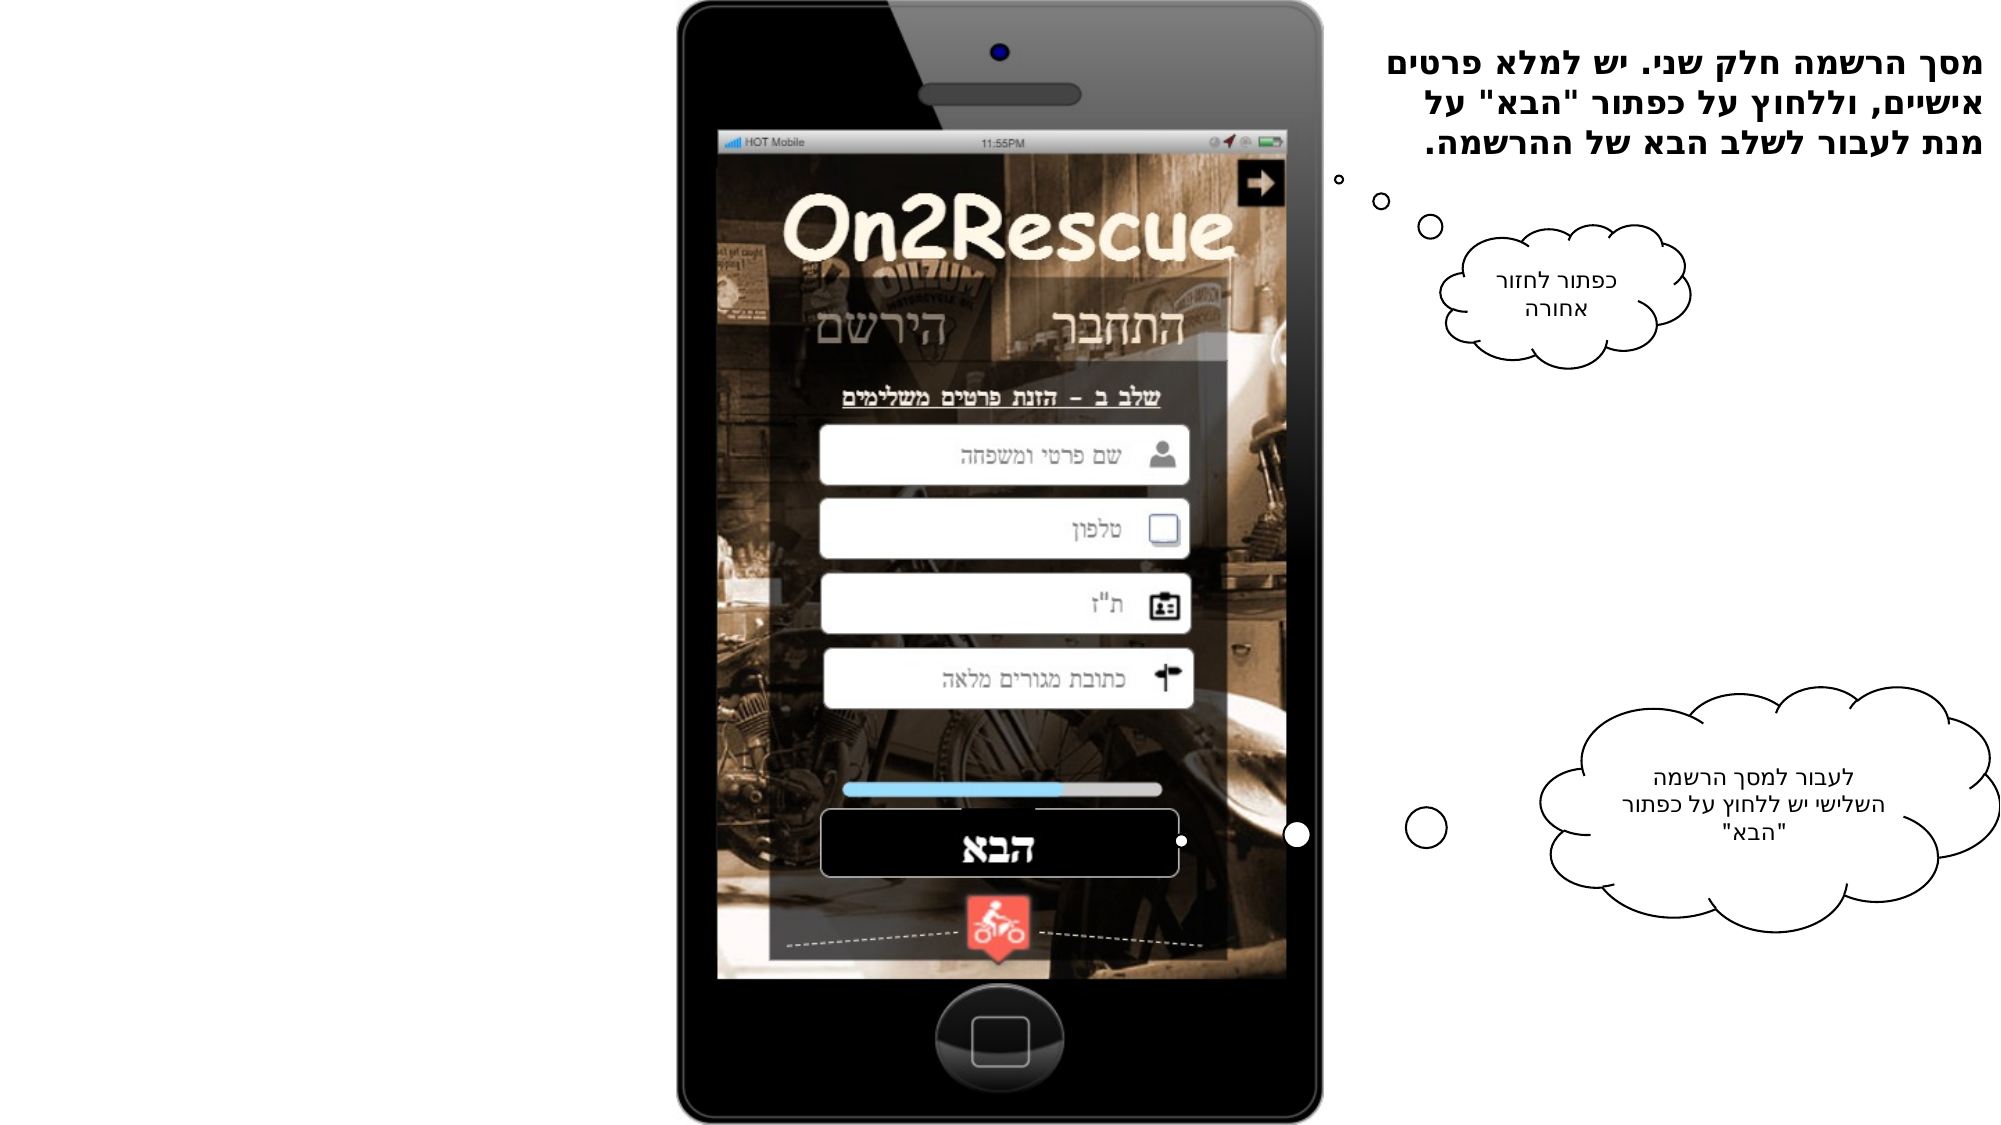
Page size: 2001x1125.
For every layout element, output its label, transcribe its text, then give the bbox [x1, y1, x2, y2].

text_box כפתור לחזור אחורה [1439, 224, 1692, 370]
text_box לעבור למסך הרשמה השלישי יש ללחוץ על כפתור "הבא" [1539, 686, 2000, 934]
text_box מסך הרשמה חלק שני. יש למלא פרטים אישיים, וללחוץ על כפתור "הבא" על מנת לעבור לשלב הבא של ההרשמה. [1336, 34, 2000, 214]
text_box לעבור למסך הרשמה השלישי יש ללחוץ על כפתור "הבא" [1404, 806, 1448, 850]
text_box כפתור לחזור אחורה [1417, 213, 1444, 240]
text_box כפתור לחזור אחורה [1372, 192, 1391, 211]
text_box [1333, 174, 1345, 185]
picture [676, 0, 1324, 1125]
